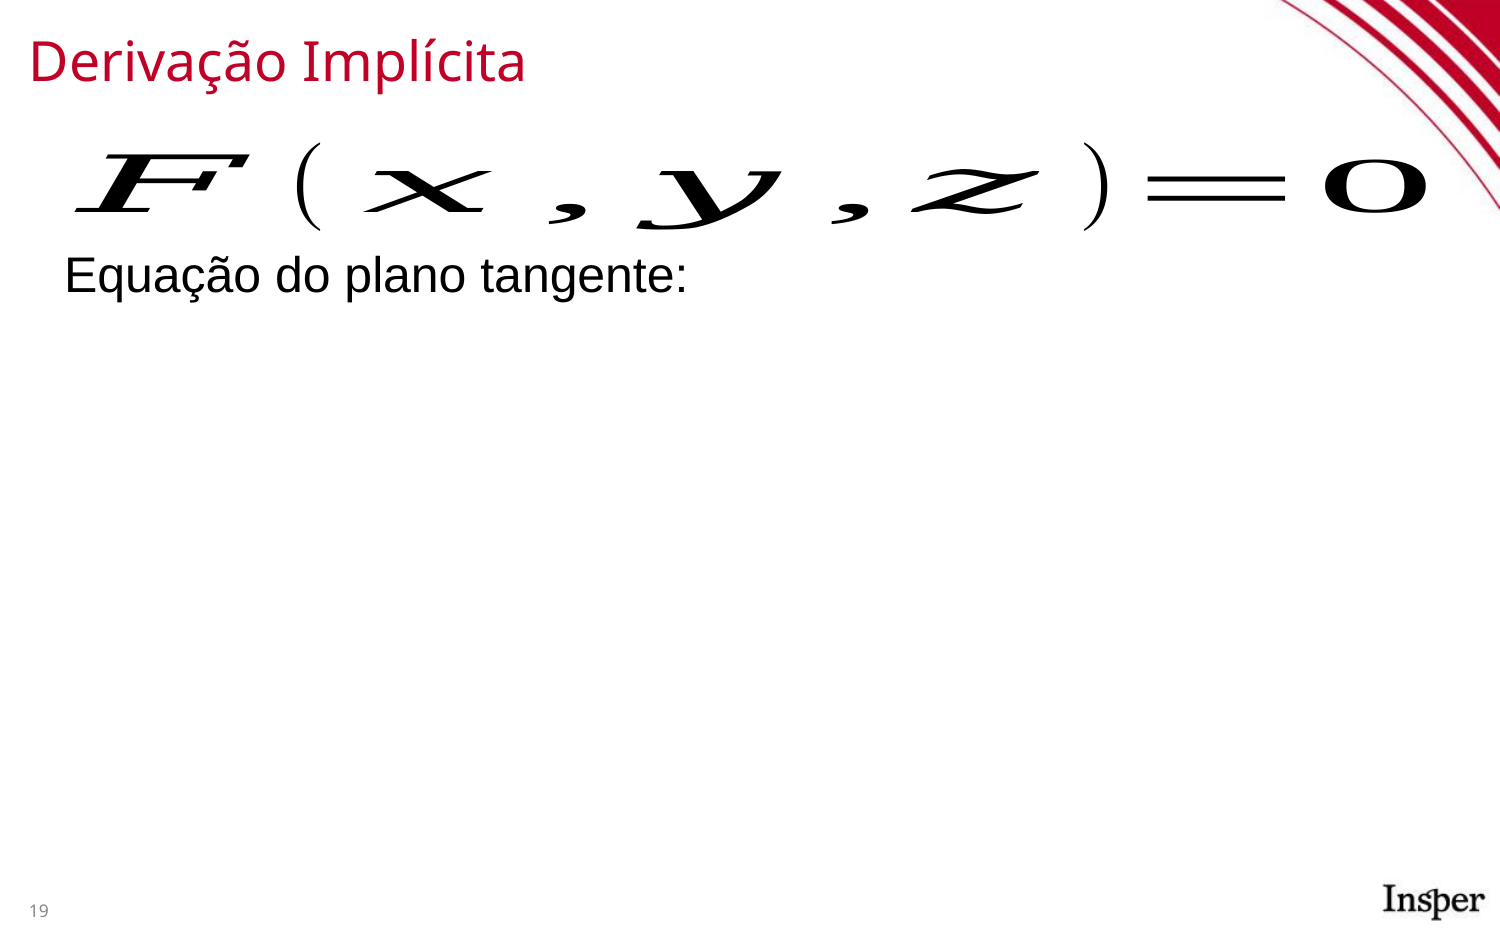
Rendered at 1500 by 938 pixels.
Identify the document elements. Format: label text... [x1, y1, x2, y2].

title Derivação Implícita [13, 18, 1397, 104]
picture [249, 0, 1500, 938]
picture [249, 269, 254, 289]
slide_number 19 [0, 887, 78, 938]
